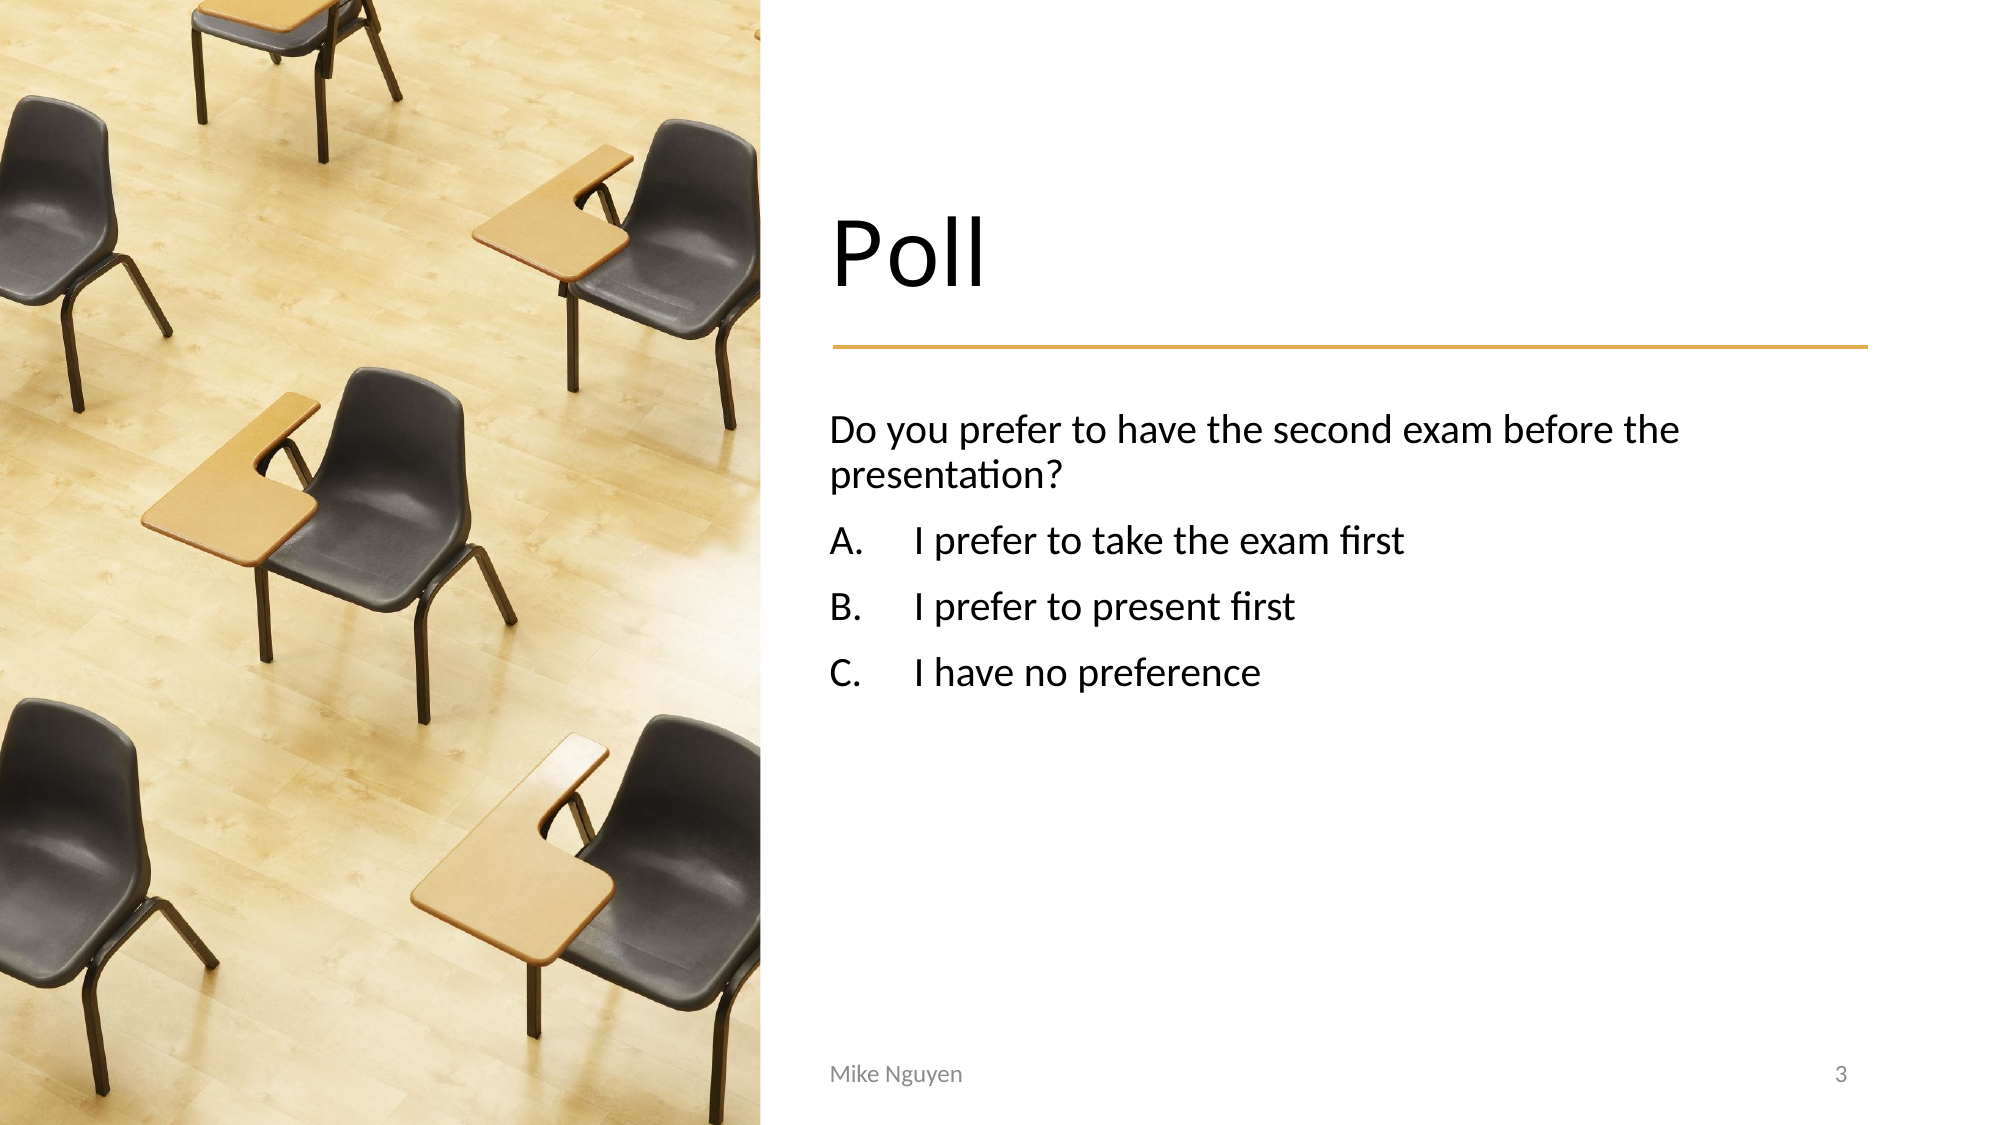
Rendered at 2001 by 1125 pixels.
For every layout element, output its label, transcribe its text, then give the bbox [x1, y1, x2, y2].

title Poll [814, 103, 1895, 315]
list Do you prefer to have the second exam before the presentation? I prefer to take the exam first I prefer to present first I have no preference [814, 399, 1895, 1021]
slide_number 3 [1667, 1042, 1863, 1103]
picture [0, 0, 761, 1125]
footer Mike Nguyen [814, 1042, 1494, 1103]
